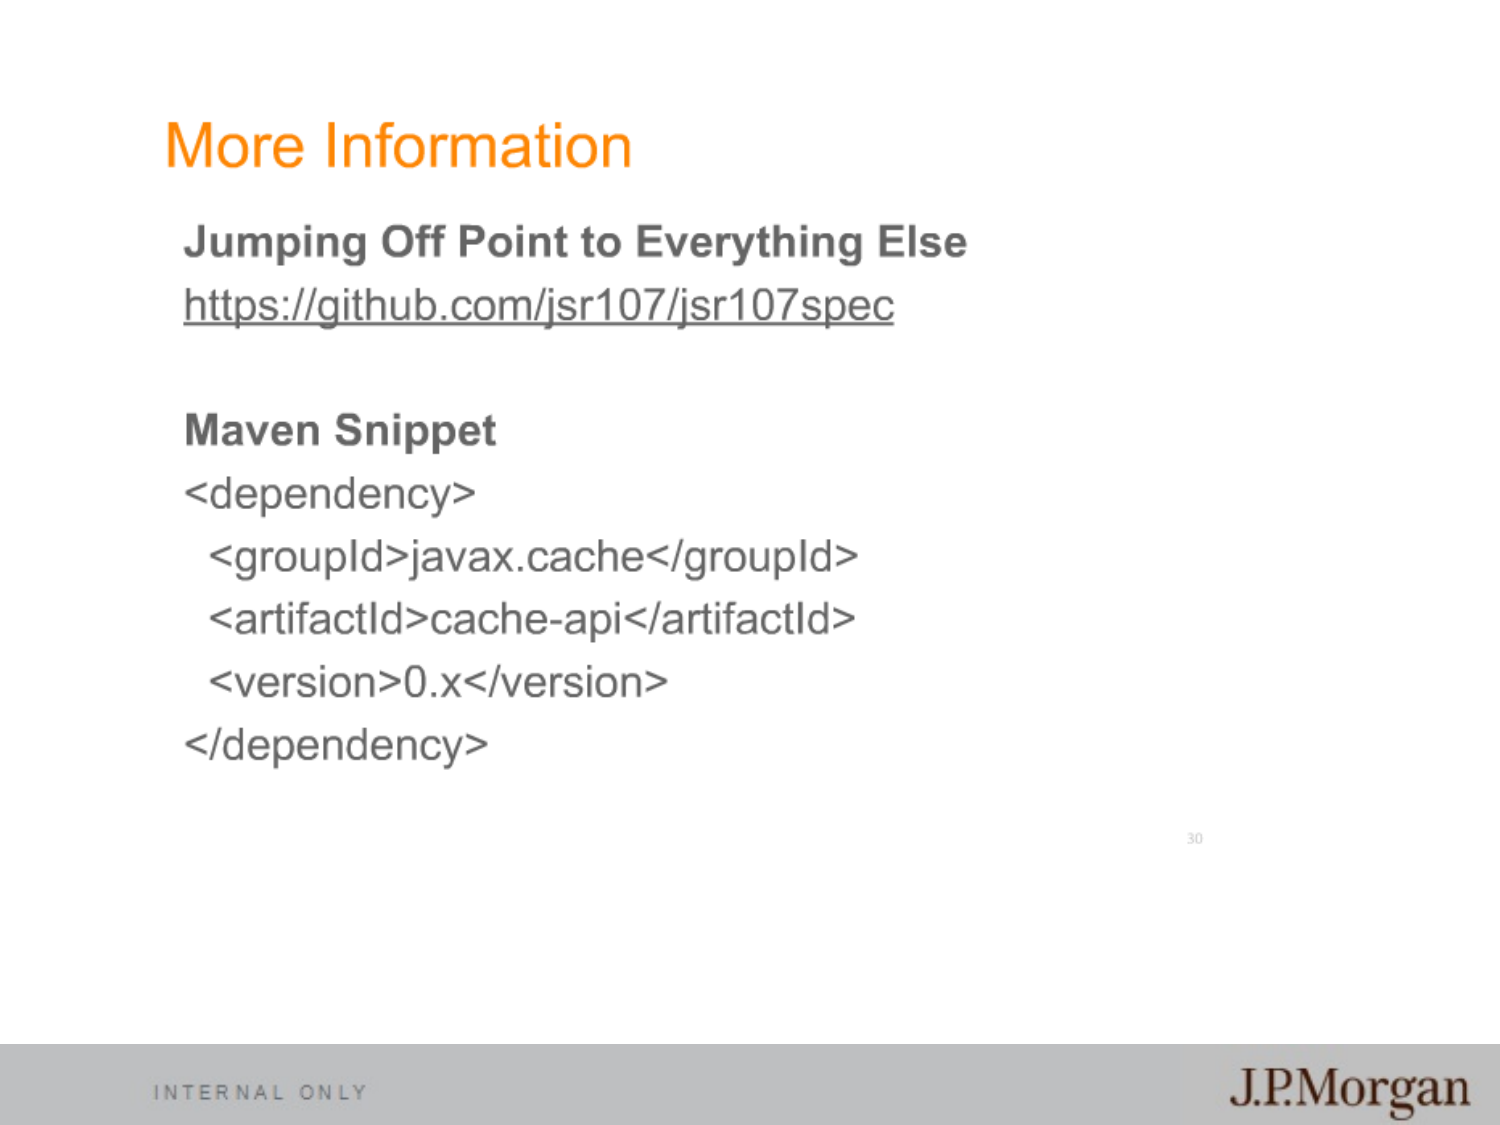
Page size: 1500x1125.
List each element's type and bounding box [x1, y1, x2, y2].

picture [137, 87, 1389, 865]
picture [0, 1044, 1500, 1125]
